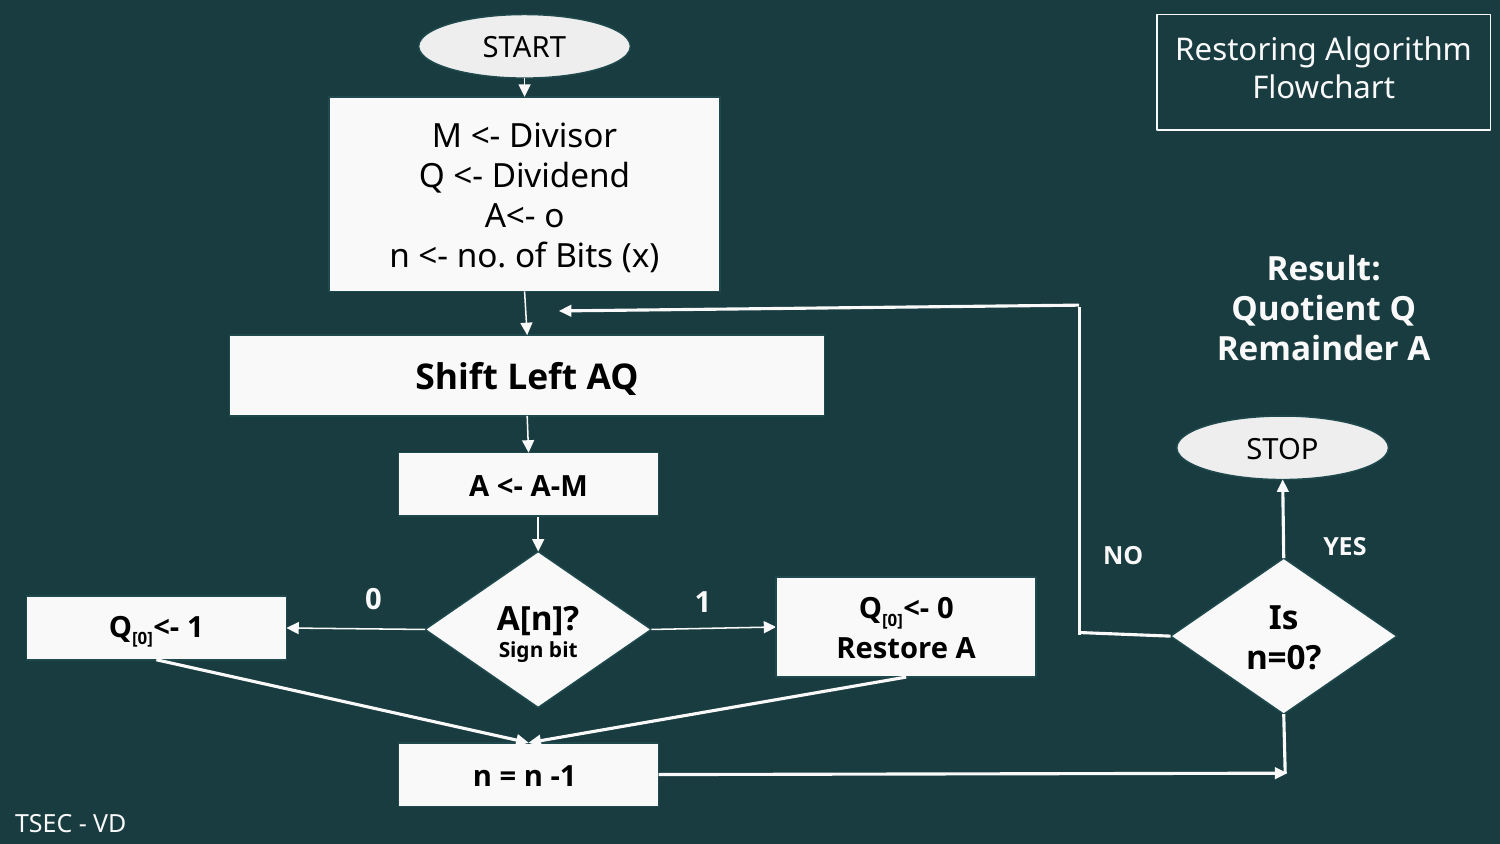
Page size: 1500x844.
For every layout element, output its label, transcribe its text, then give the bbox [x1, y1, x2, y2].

text_box M <- Divisor Q <- Dividend A<- o n <- no. of Bits (x) [329, 96, 721, 292]
text_box Shift Left AQ [229, 335, 825, 416]
text_box n = n -1 [398, 752, 659, 807]
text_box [558, 304, 1080, 312]
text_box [156, 659, 529, 744]
text_box Q[0]<- 0 Restore A [776, 576, 1037, 678]
text_box STOP [1176, 415, 1389, 480]
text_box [524, 291, 528, 336]
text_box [528, 676, 907, 744]
text_box Result: Quotient Q Remainder A [1193, 232, 1454, 389]
text_box Restoring Algorithm Flowchart [1157, 14, 1491, 131]
text_box 0 [329, 565, 418, 626]
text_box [1080, 632, 1171, 637]
text_box A[n]? Sign bit [427, 554, 649, 675]
text_box 1 [658, 568, 748, 625]
text_box Is n=0? [1173, 561, 1397, 714]
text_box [651, 626, 777, 630]
text_box Q[0]<- 1 [26, 596, 287, 660]
text_box A <- A-M [398, 452, 659, 517]
text_box START [418, 14, 631, 79]
text_box YES [1308, 515, 1397, 580]
text_box NO [1088, 524, 1177, 588]
